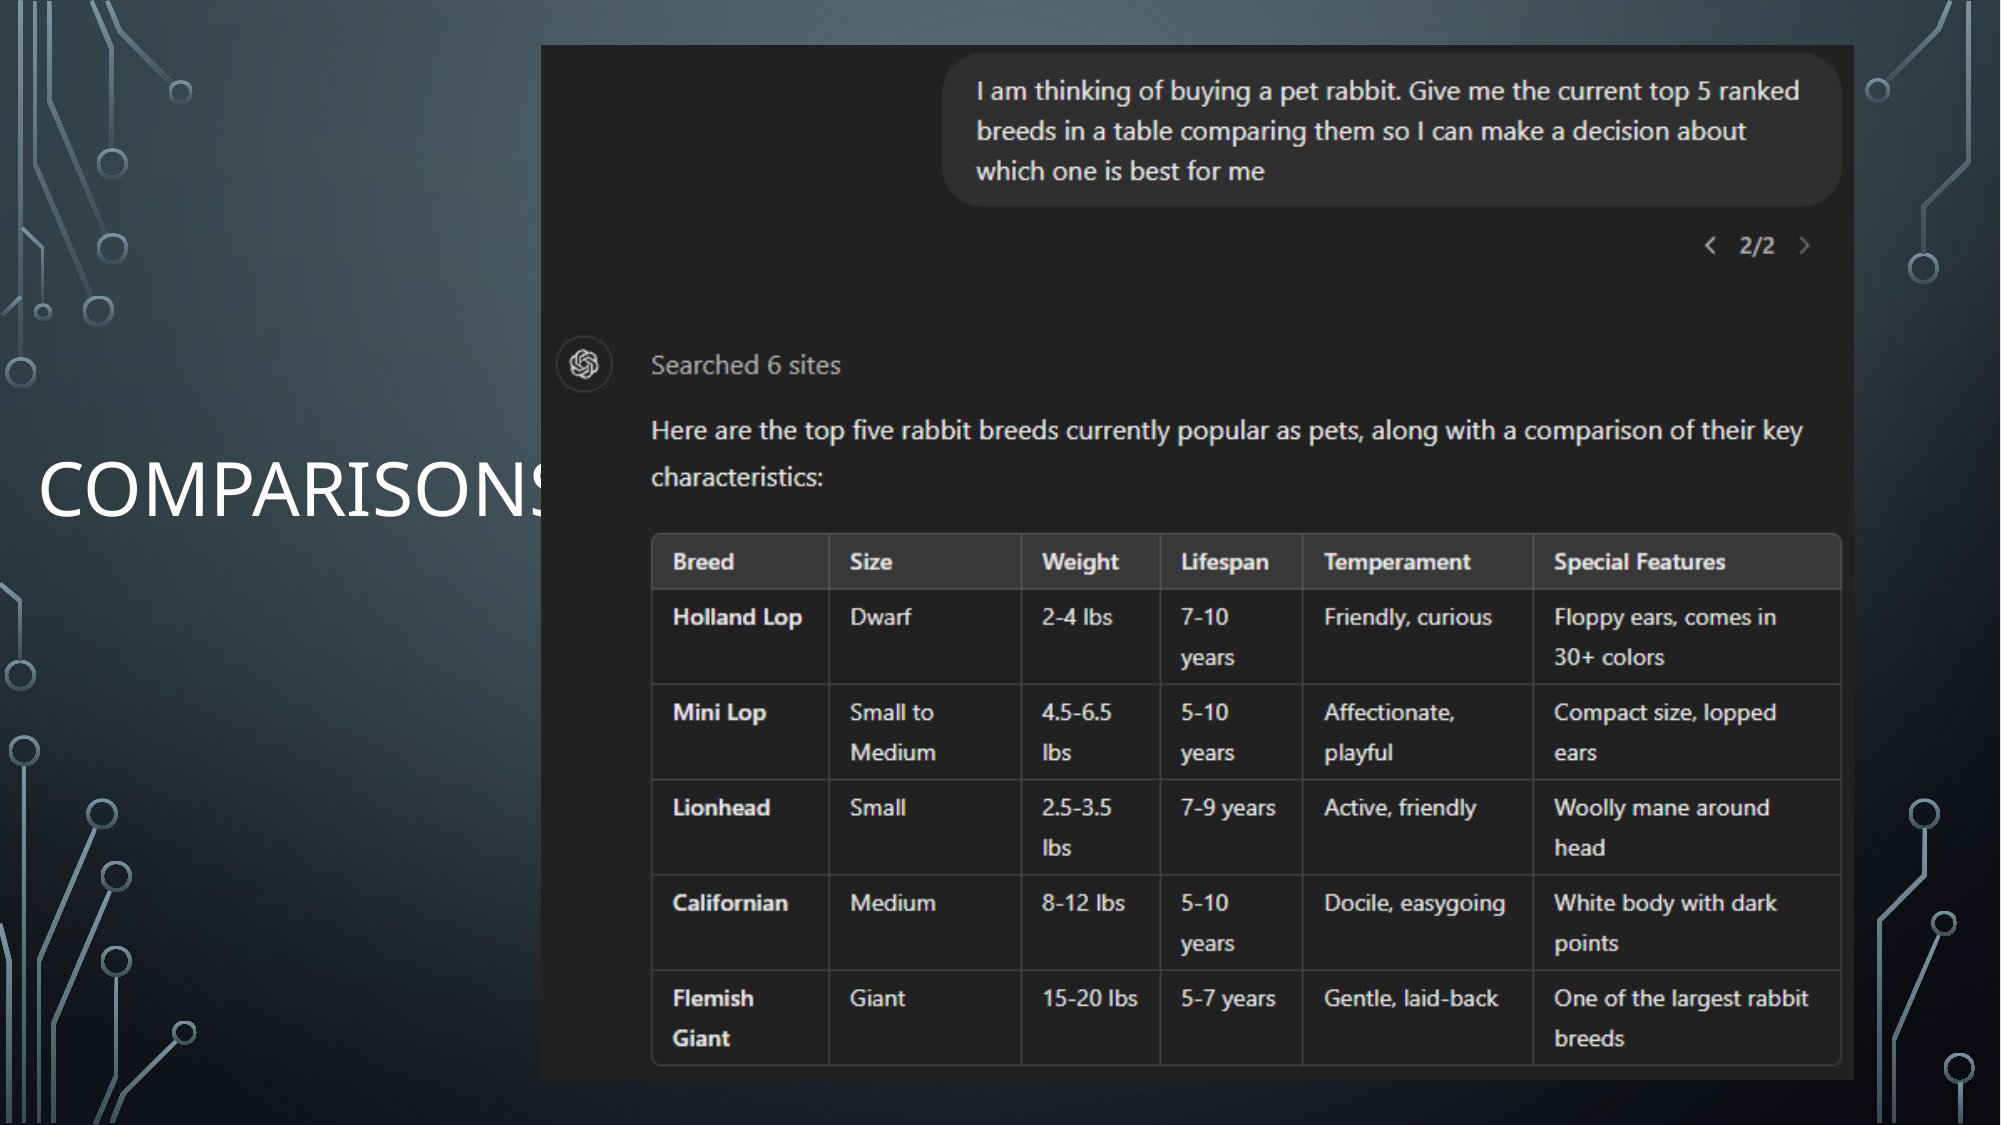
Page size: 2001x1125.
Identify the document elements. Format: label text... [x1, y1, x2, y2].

picture [541, 44, 1855, 1081]
title comparisons [22, 371, 541, 614]
